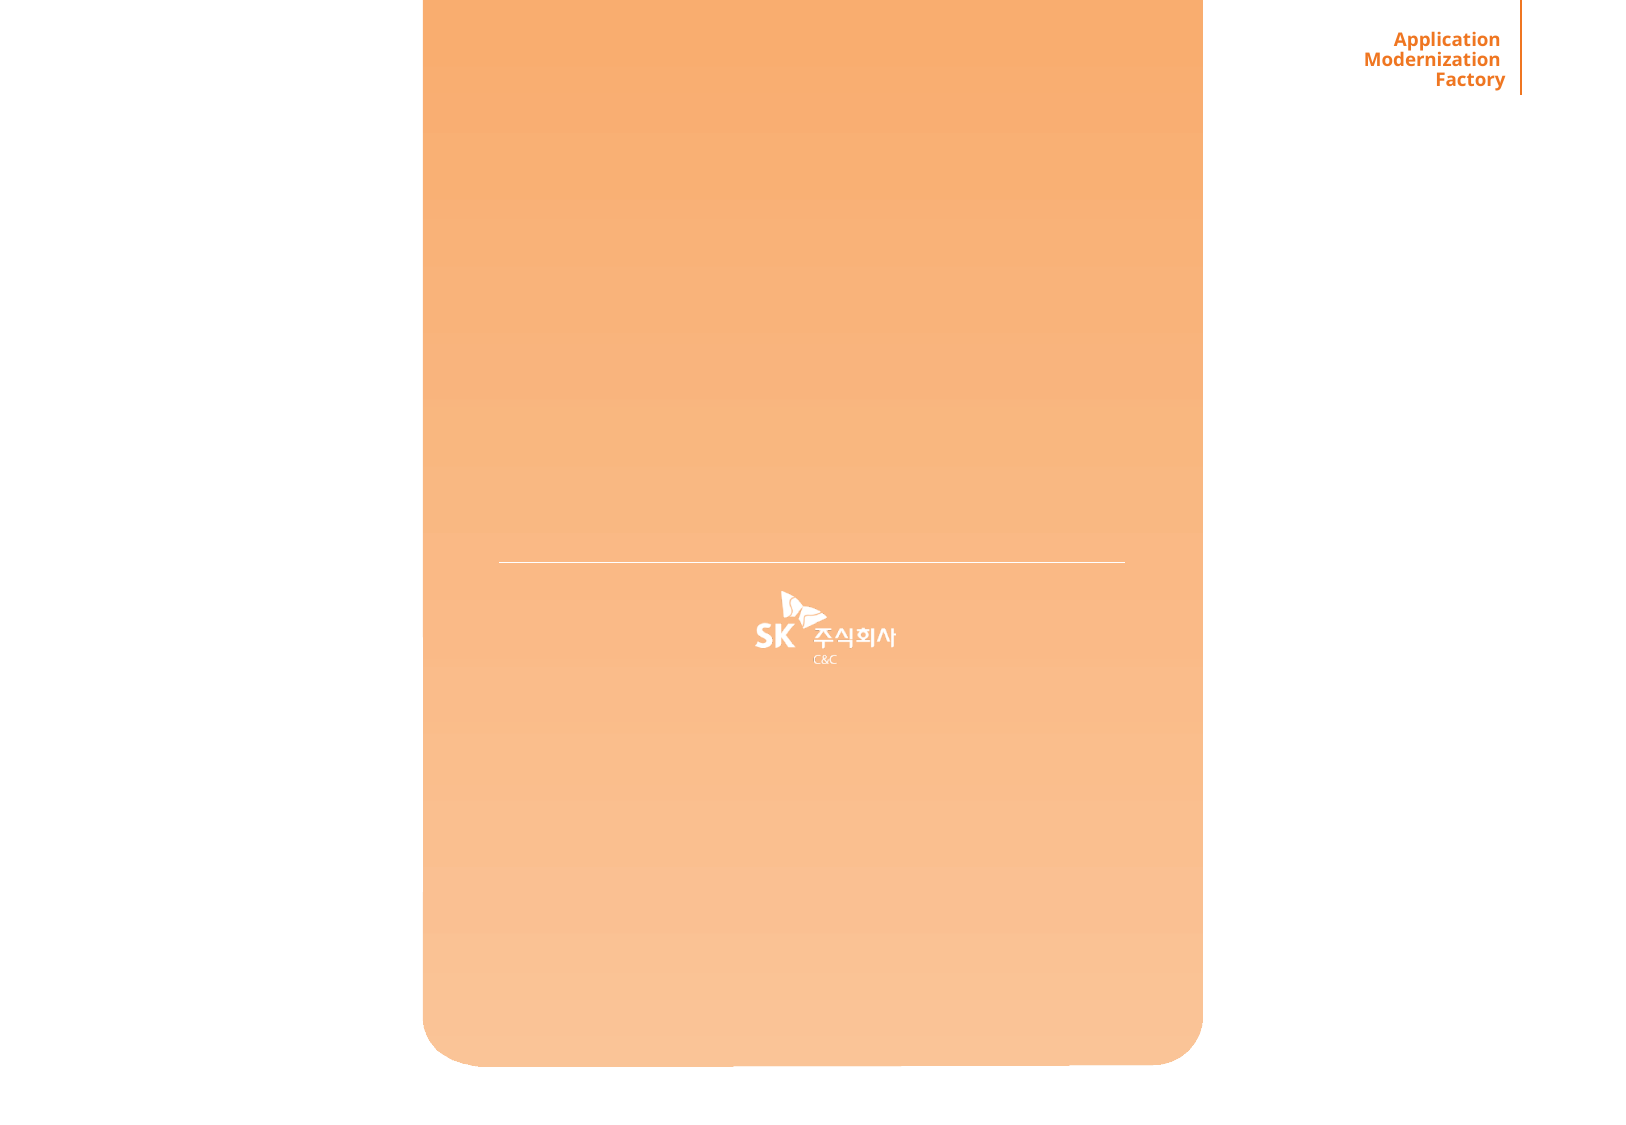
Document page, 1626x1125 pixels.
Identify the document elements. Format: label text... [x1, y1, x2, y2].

title Q&A [422, 427, 1201, 563]
